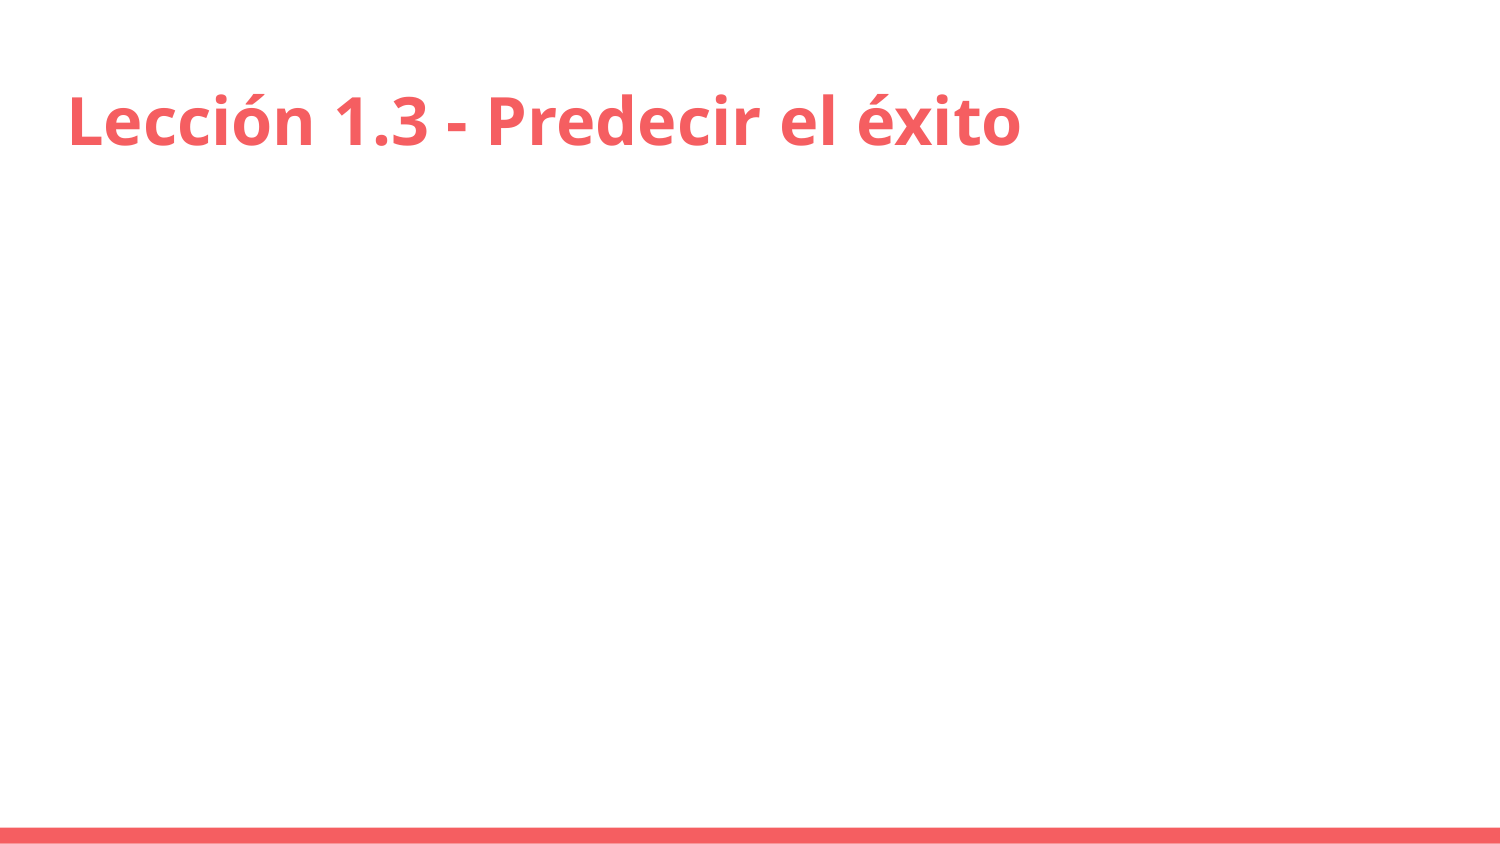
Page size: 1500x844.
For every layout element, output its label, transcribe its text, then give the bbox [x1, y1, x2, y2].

title Lección 1.3 - Predecir el éxito [51, 64, 1449, 167]
